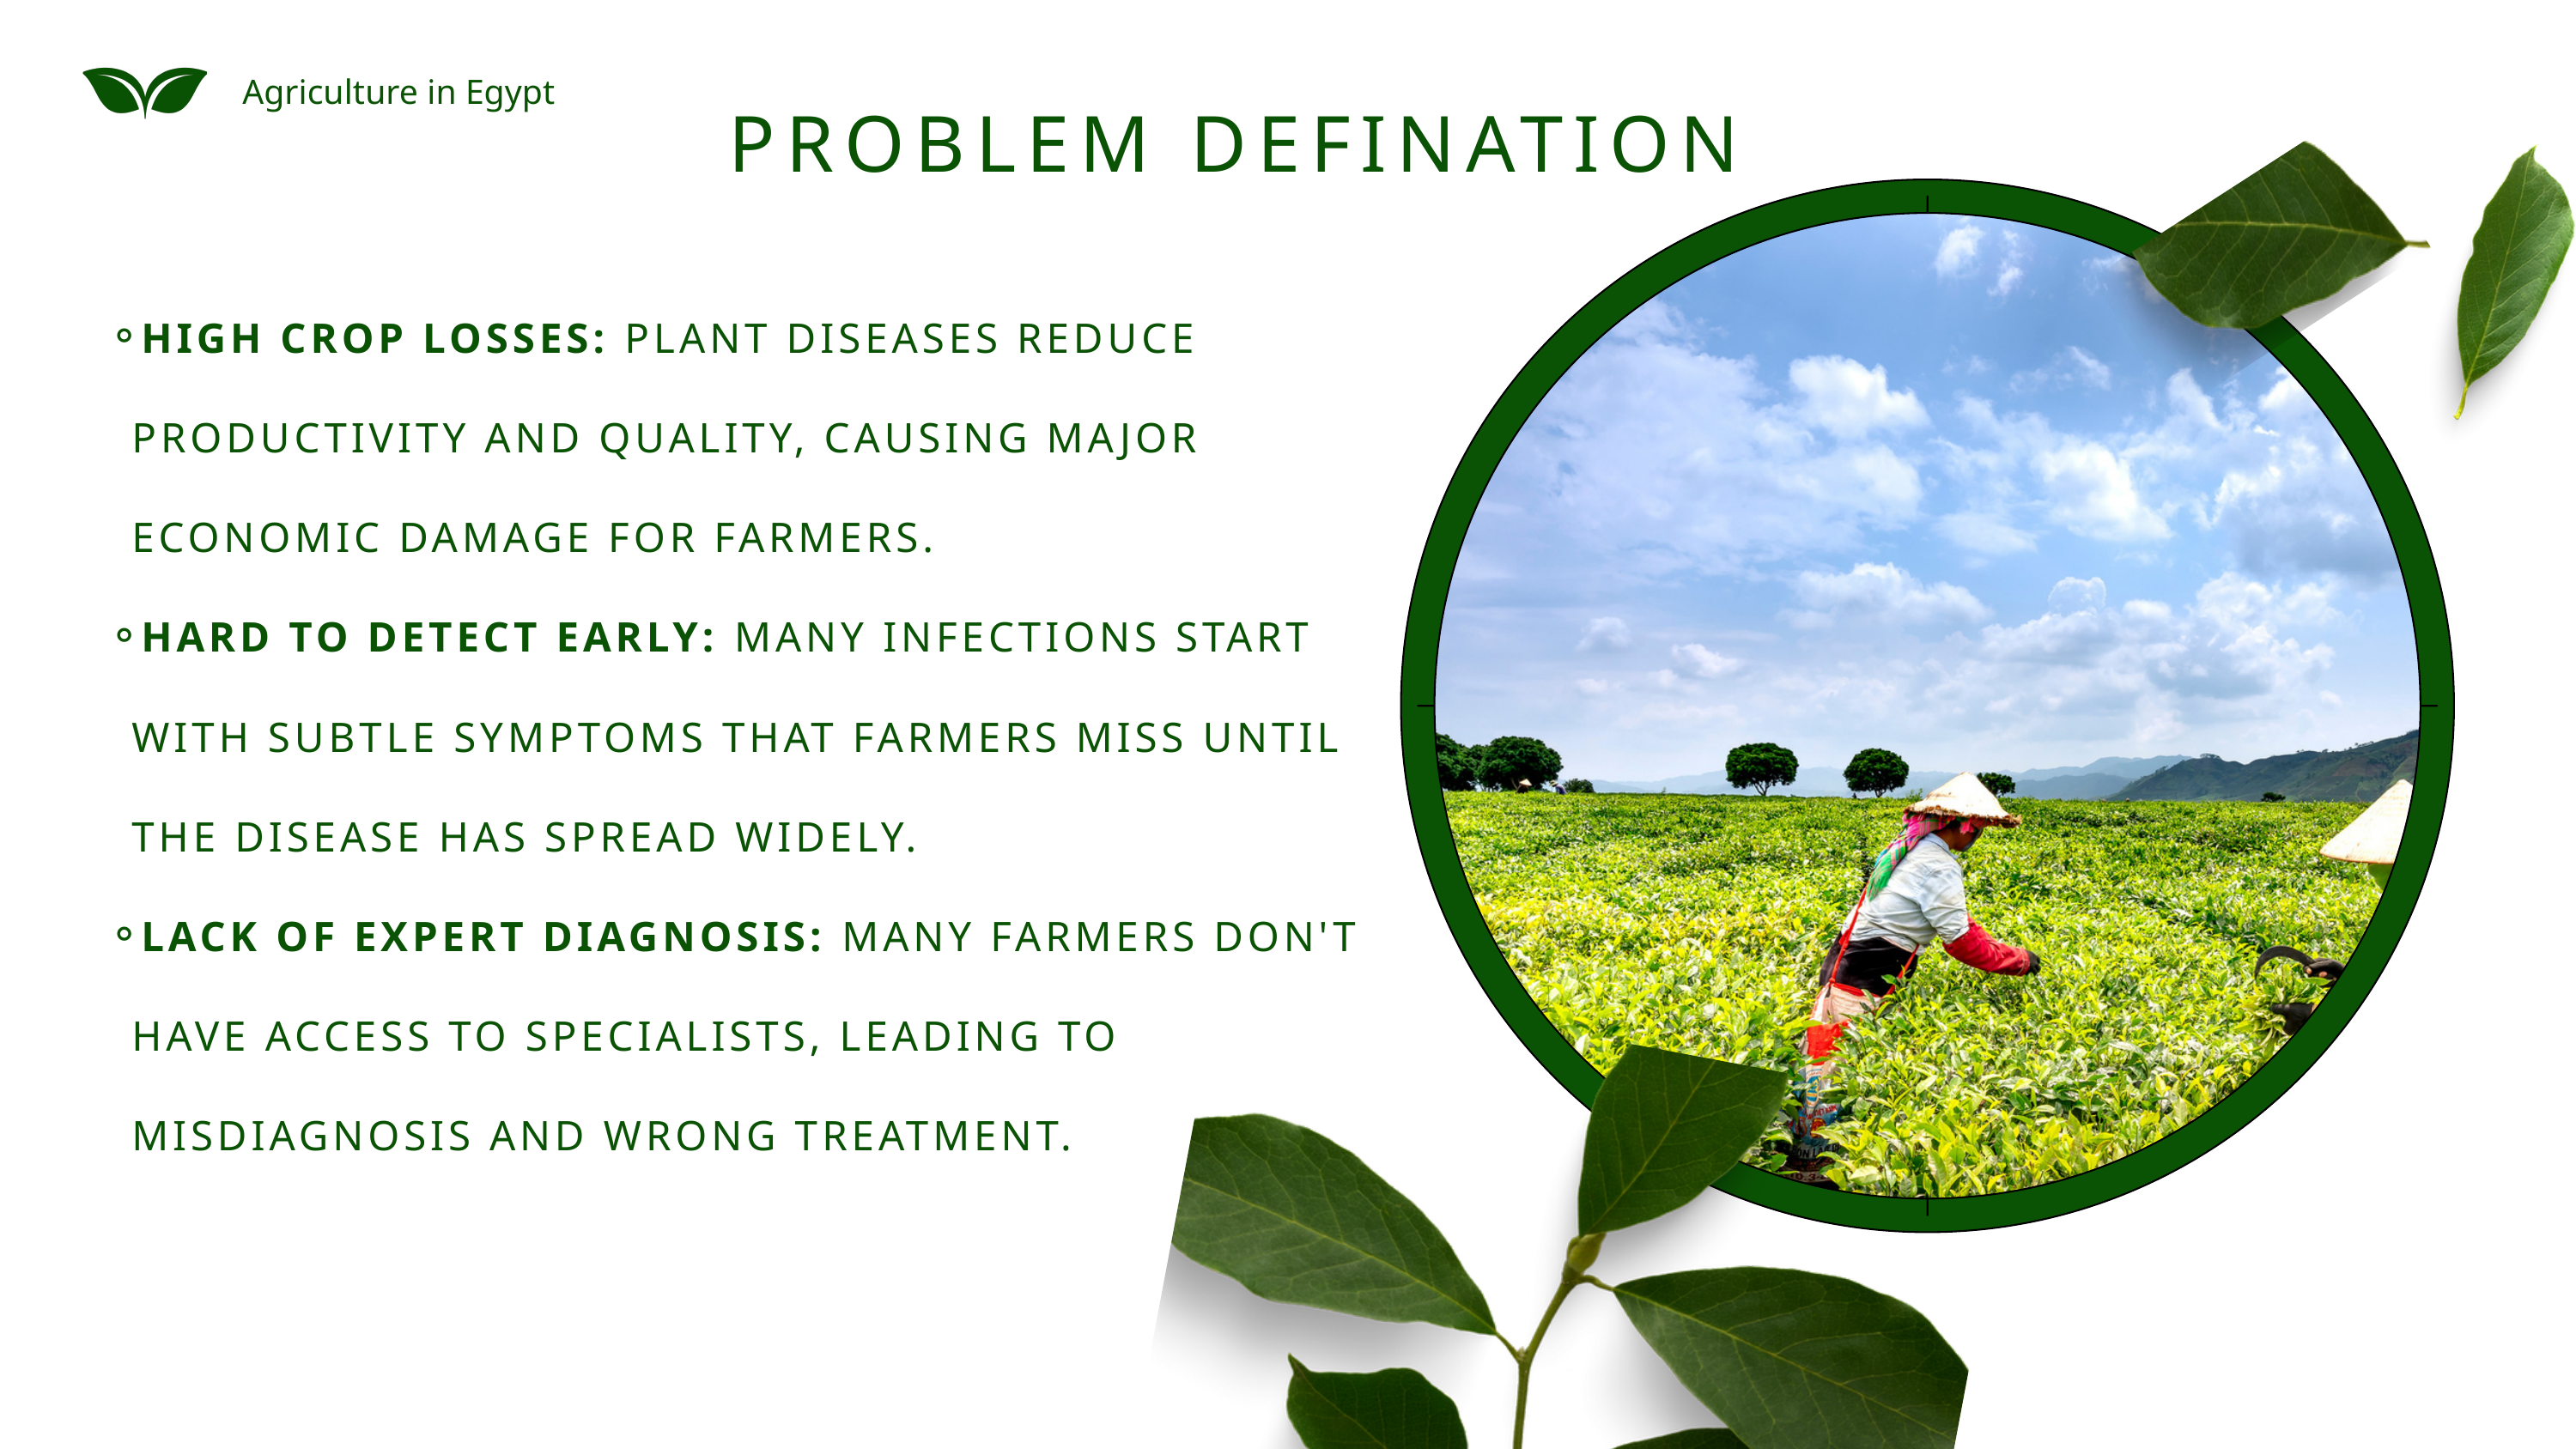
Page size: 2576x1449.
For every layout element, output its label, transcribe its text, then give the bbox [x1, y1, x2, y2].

text_box PROBLEM DEFINATION [728, 58, 1853, 188]
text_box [2110, 183, 2413, 343]
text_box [1134, 1034, 1943, 1449]
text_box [1400, 179, 2576, 1449]
text_box Agriculture in Egypt [167, 64, 631, 112]
picture [2245, 114, 2387, 179]
text_box [82, 64, 208, 125]
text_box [2421, 144, 2576, 452]
text_box HIGH CROP LOSSES: PLANT DISEASES REDUCE PRODUCTIVITY AND QUALITY, CAUSING MAJOR ECONOMIC DAMAGE FOR FARMERS. HARD TO DETECT EARLY: MANY INFECTIONS START WITH SUBTLE SYMPTOMS THAT FARMERS MISS UNTIL THE DISEASE HAS SPREAD WIDELY. LACK OF EXPERT DIAGNOSIS: MANY FARMERS DON'T HAVE ACCESS TO SPECIALISTS, LEADING TO MISDIAGNOSIS AND WRONG TREATMENT. [58, 261, 1396, 1259]
